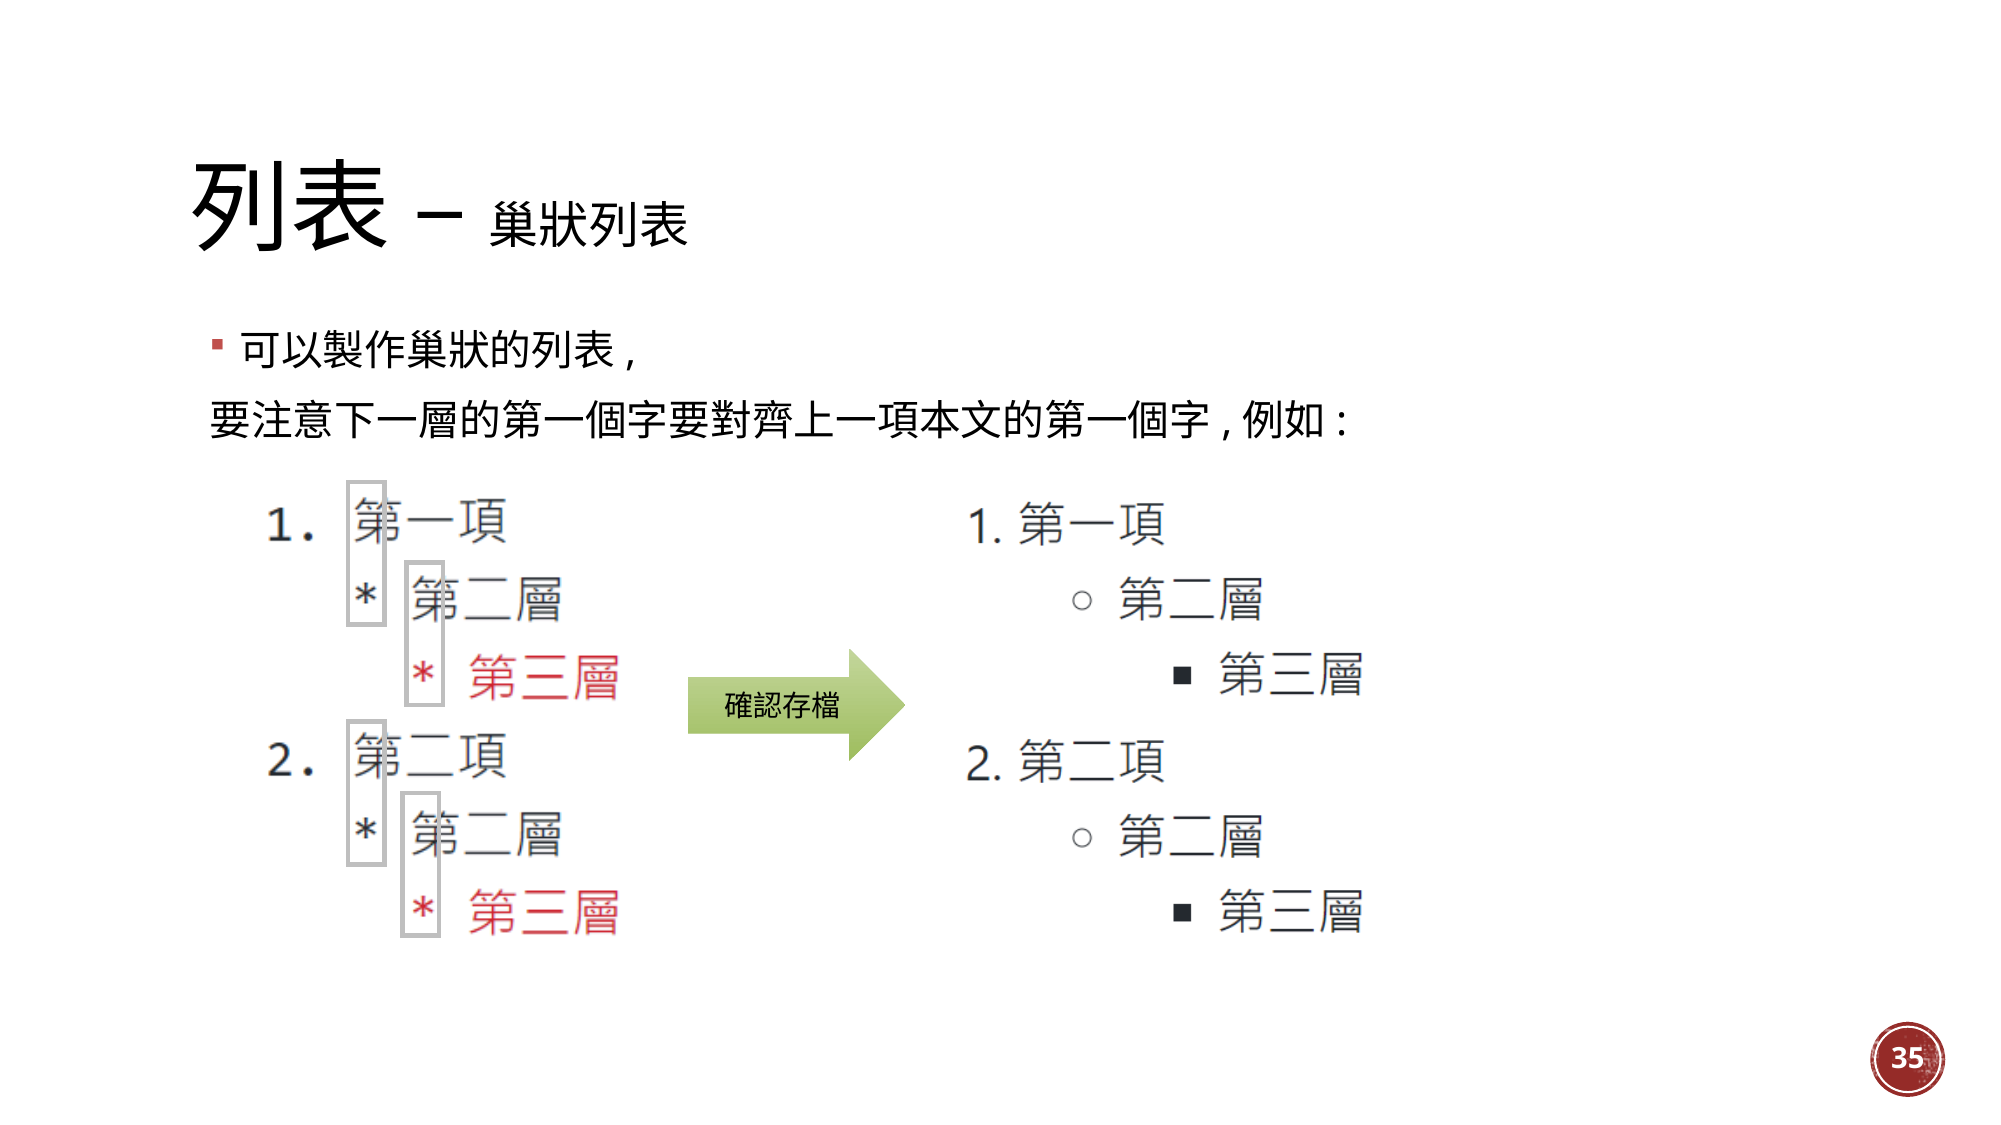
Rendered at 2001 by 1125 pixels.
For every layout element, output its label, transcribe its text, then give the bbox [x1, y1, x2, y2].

list 可以製作巢狀的列表, 要注意下一層的第一個字要對齊上一項本文的第一個字,例如: [194, 321, 1845, 987]
slide_number 34 [1855, 1028, 1961, 1089]
picture [255, 482, 656, 964]
text_box 確認存檔 [688, 649, 906, 762]
picture [937, 482, 1389, 964]
title 列表 – 巢狀列表 [175, 79, 1826, 344]
